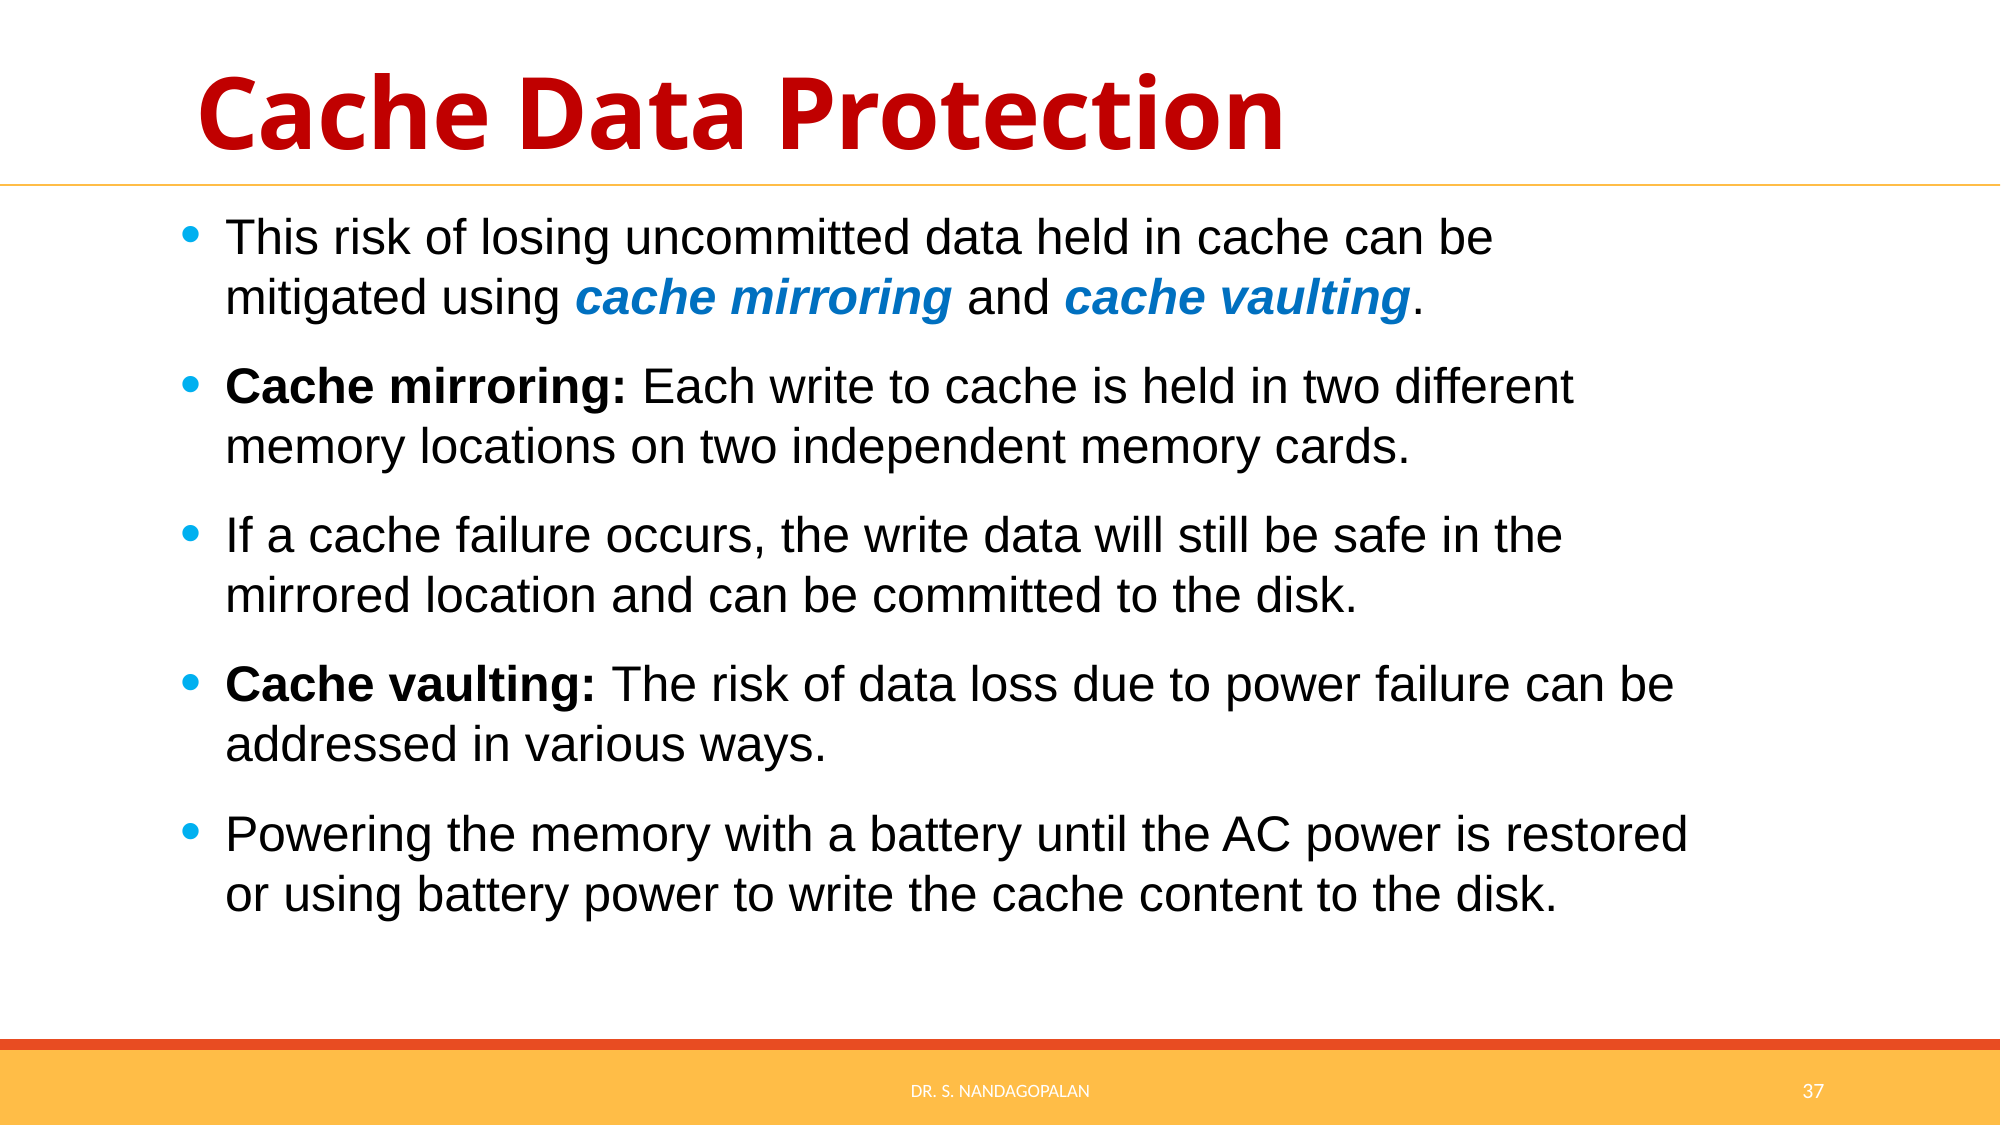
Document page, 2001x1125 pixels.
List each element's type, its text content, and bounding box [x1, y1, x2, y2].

slide_number 37 [1624, 1059, 1840, 1120]
footer Dr. S. Nandagopalan [604, 1059, 1396, 1120]
title Cache Data Protection [180, 47, 1691, 178]
list This risk of losing uncommitted data held in cache can be mitigated using cache mirroring and cache vaulting. Cache mirroring: Each write to cache is held in two different memory locations on two independent memory cards. If a cache failure occurs, the write data will still be safe in the mirrored location and can be committed to the disk. Cache vaulting: The risk of data loss due to power failure can be addressed in various ways. Powering the memory with a battery until the AC power is restored or using battery power to write the cache content to the disk. [180, 196, 1691, 1026]
